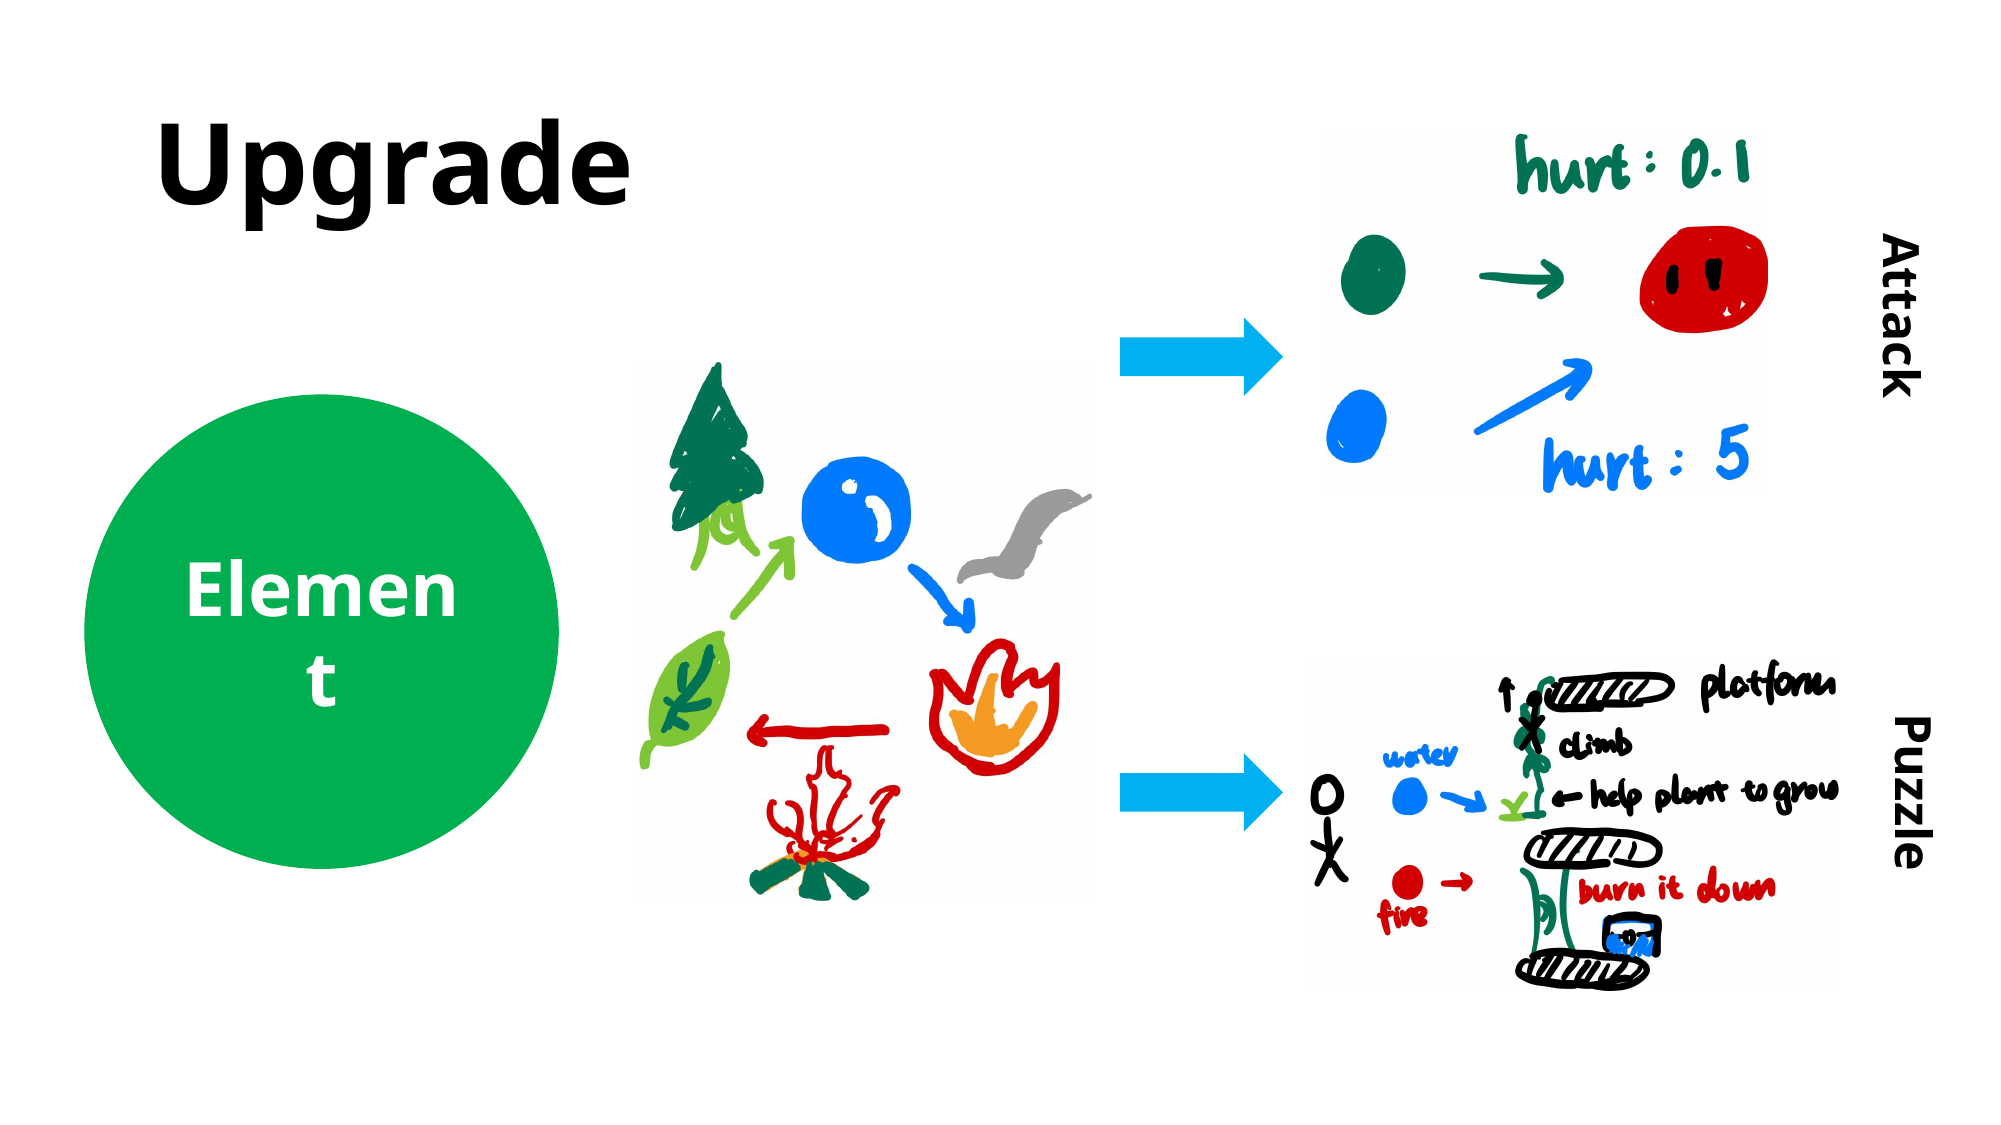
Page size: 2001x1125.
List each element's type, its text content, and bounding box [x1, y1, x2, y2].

picture [1310, 659, 1839, 991]
picture [639, 362, 1092, 901]
text_box Attack [1850, 128, 1941, 504]
text_box [1119, 753, 1284, 832]
text_box [1119, 317, 1284, 396]
text_box Puzzle [1862, 604, 1953, 980]
title Upgrade [137, 59, 1863, 278]
picture [1325, 133, 1768, 493]
text_box Element [84, 394, 559, 869]
